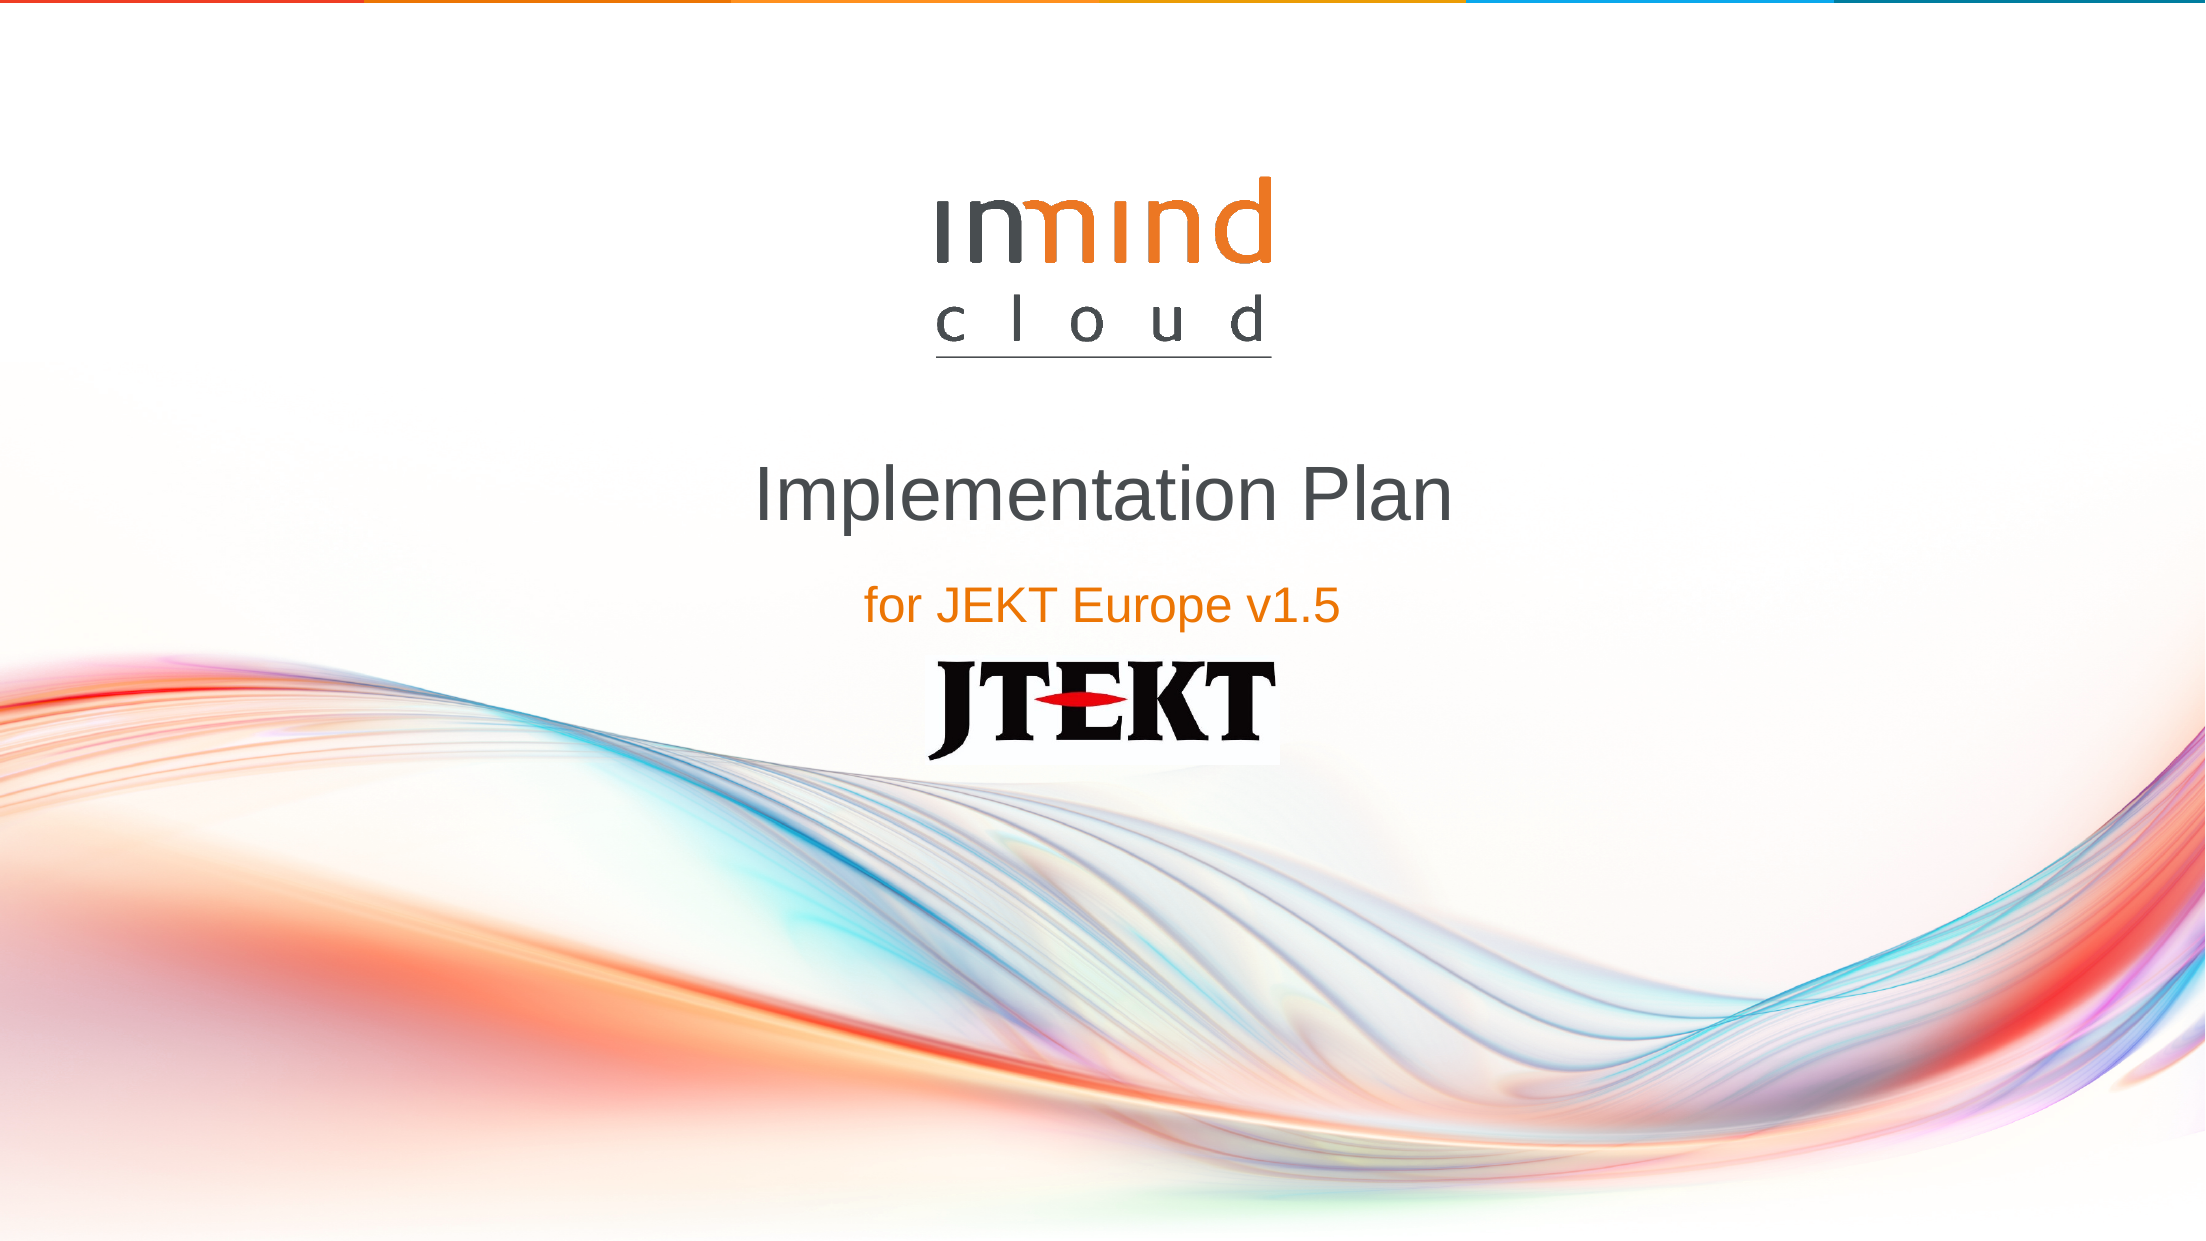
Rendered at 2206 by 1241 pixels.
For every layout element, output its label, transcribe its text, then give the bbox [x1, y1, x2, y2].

list Implementation Plan [139, 443, 2070, 538]
list for JEKT Europe v1.5 [137, 572, 2068, 692]
picture [0, 169, 2206, 1241]
